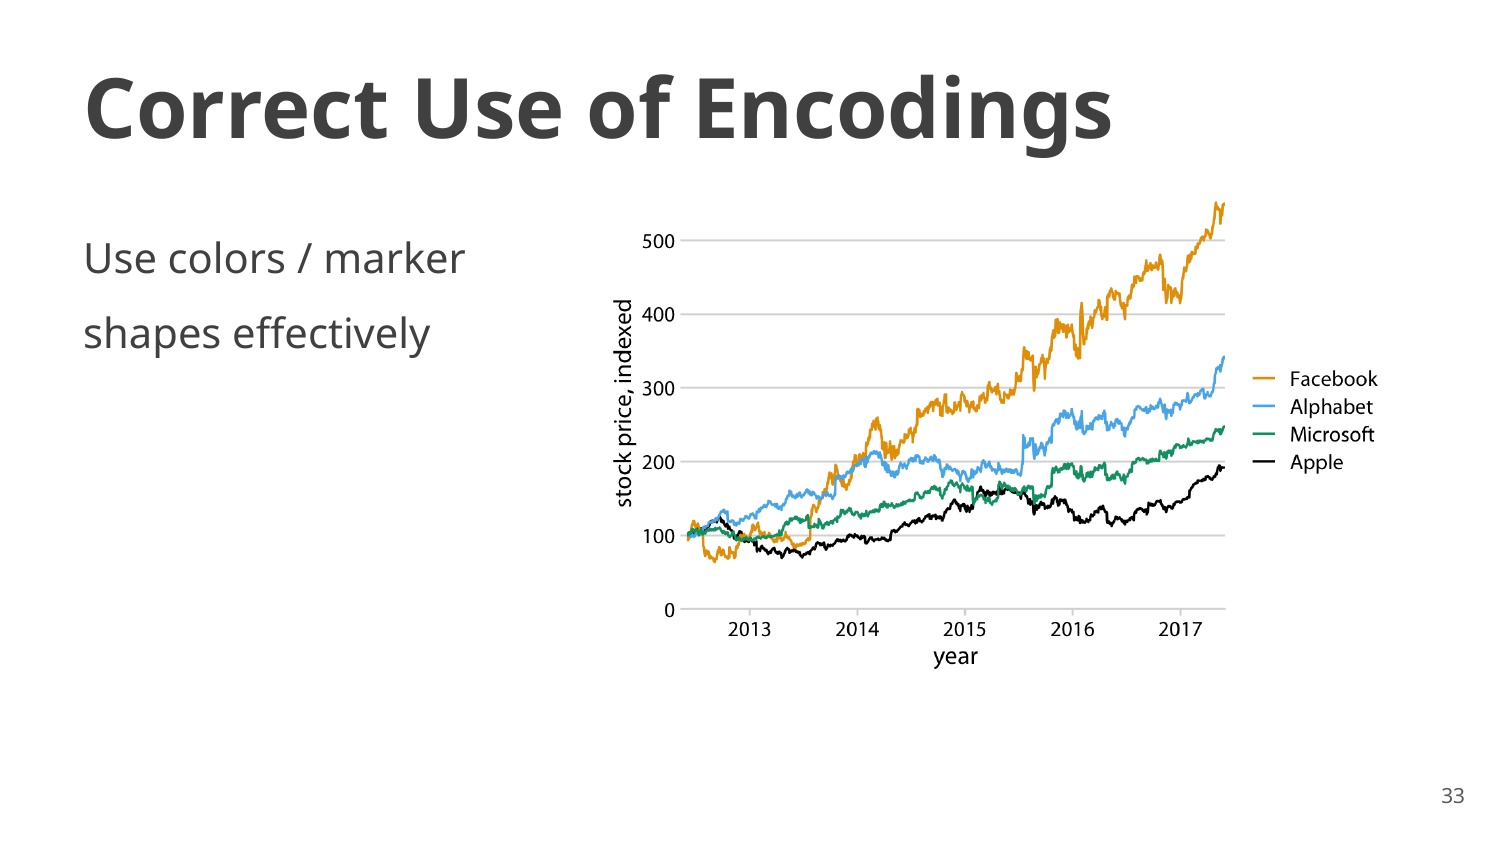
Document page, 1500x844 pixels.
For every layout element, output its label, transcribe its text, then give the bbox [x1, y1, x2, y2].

slide_number 33 [1389, 764, 1480, 830]
text_box Correct Use of Encodings [68, 40, 1480, 192]
picture [610, 191, 1391, 673]
text_box Use colors / marker shapes effectively [68, 191, 608, 633]
